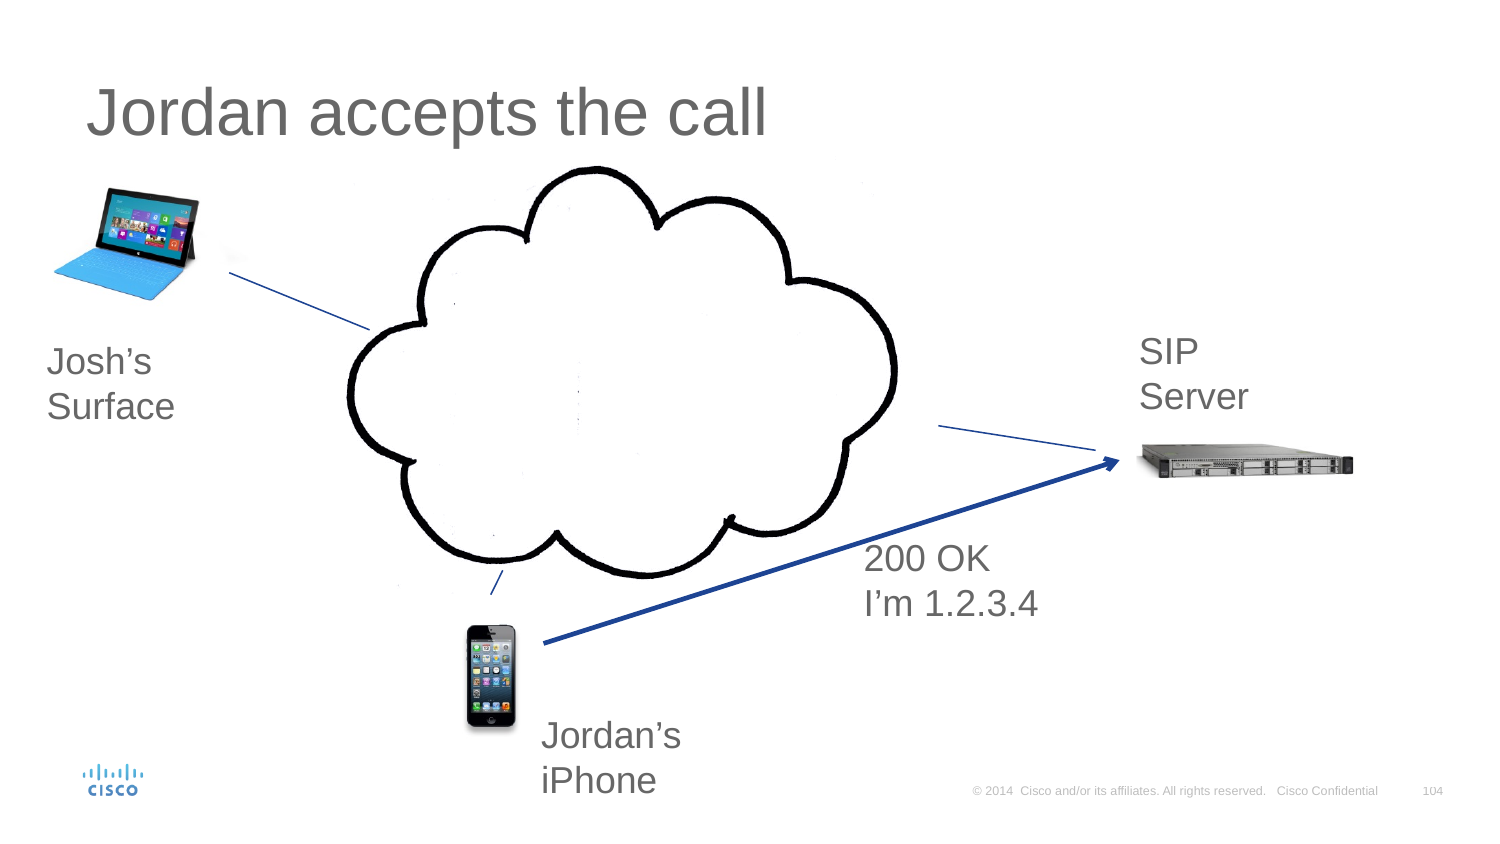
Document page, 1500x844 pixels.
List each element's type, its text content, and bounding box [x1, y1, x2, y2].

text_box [228, 272, 370, 331]
picture [459, 623, 522, 739]
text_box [938, 425, 1096, 451]
text_box Jordan’s iPhone [526, 703, 697, 808]
text_box Josh’s Surface [31, 329, 191, 435]
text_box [490, 570, 504, 595]
picture [9, 174, 250, 311]
picture [329, 150, 920, 595]
title Jordan accepts the call [71, 55, 1441, 176]
picture [77, 758, 149, 803]
picture [1119, 396, 1375, 524]
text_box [543, 459, 1120, 644]
text_box SIP Server [1124, 319, 1265, 394]
